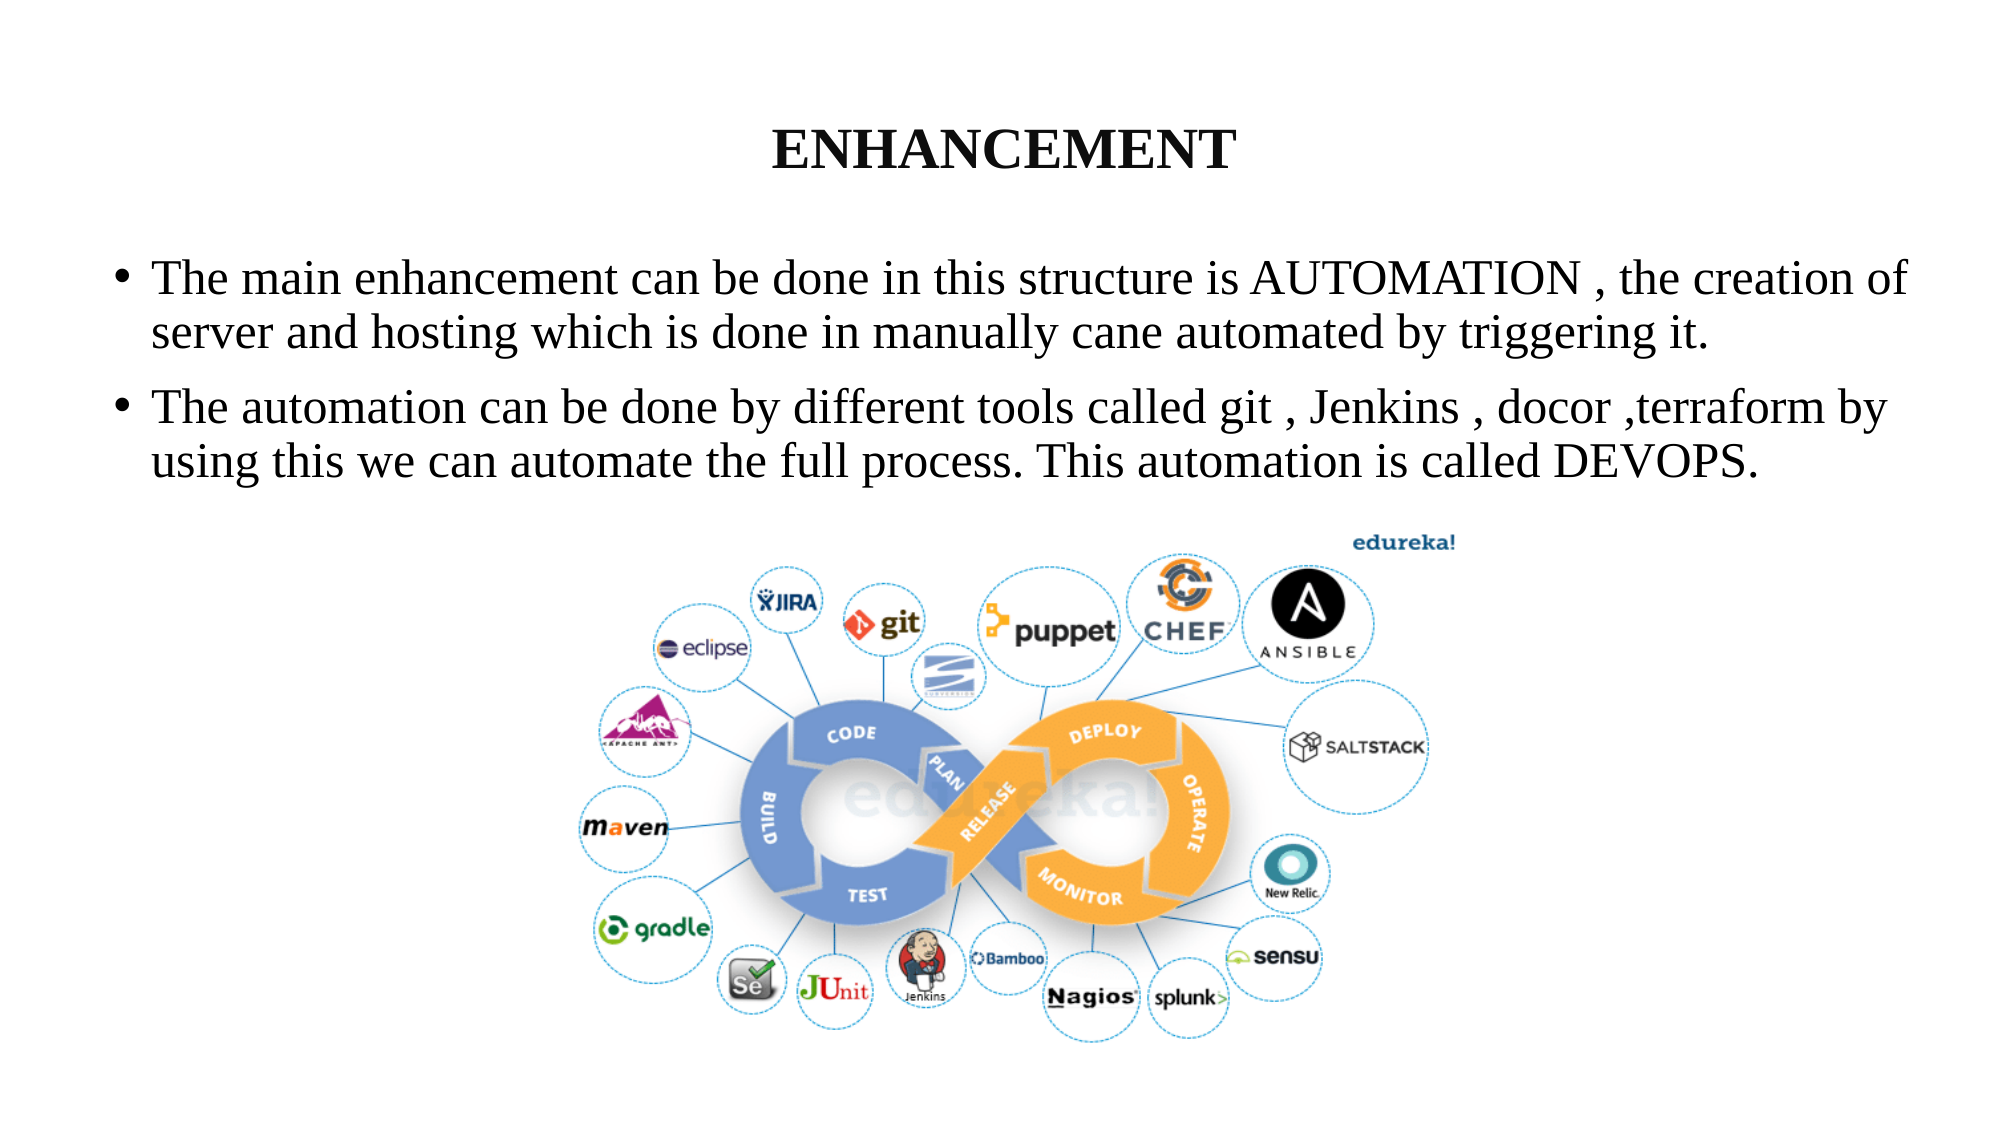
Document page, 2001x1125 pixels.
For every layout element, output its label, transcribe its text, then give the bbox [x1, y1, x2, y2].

list The main enhancement can be done in this structure is AUTOMATION , the creation of server and hosting which is done in manually cane automated by triggering it. The automation can be done by different tools called git , Jenkins , docor ,terraform by using this we can automate the full process. This automation is called DEVOPS. [98, 244, 1932, 916]
picture [539, 527, 1461, 1058]
title ENHANCEMENT [390, 41, 2000, 259]
